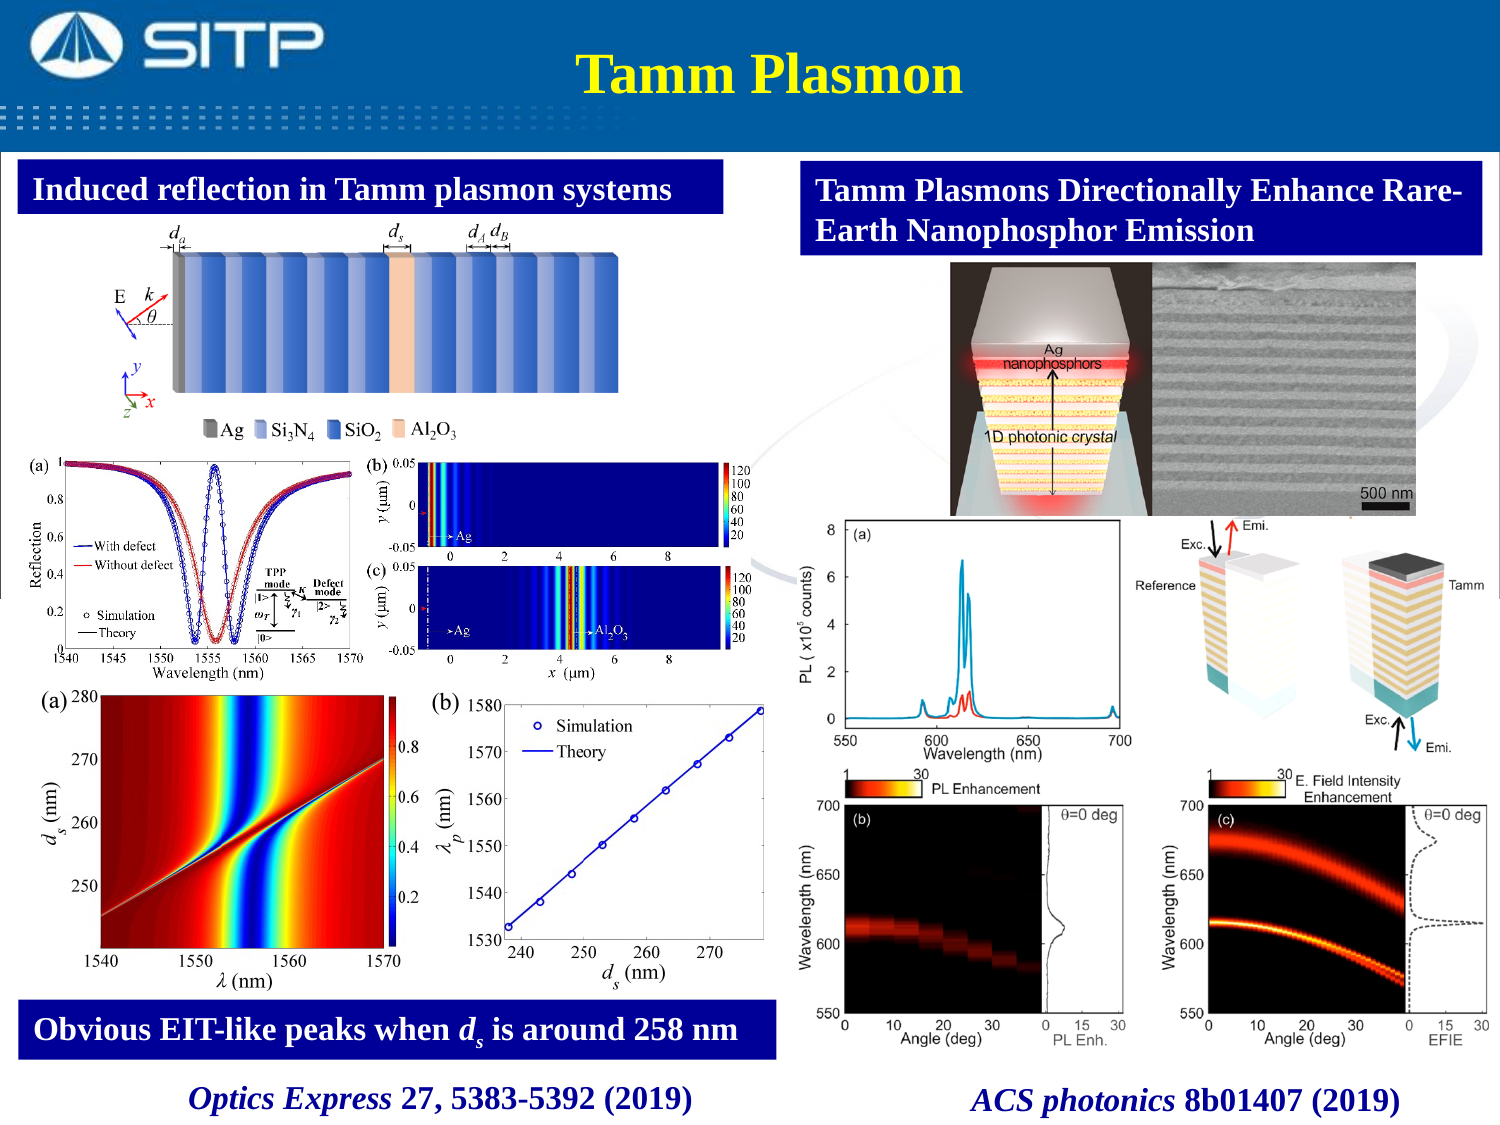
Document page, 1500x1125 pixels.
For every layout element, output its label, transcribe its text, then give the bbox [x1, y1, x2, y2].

text_box ACS photonics 8b01407 (2019) [956, 1070, 1416, 1125]
text_box Tamm Plasmon [561, 27, 1046, 113]
text_box Tamm Plasmons Directionally Enhance Rare-Earth Nanophosphor Emission [800, 160, 1483, 256]
picture [0, 0, 1500, 1048]
text_box Optics Express 27, 5383-5392 (2019) [173, 1068, 709, 1124]
text_box Obvious EIT-like peaks when ds is around 258 nm [18, 999, 777, 1060]
picture [40, 689, 764, 991]
text_box Induced reflection in Tamm plasmon systems [17, 159, 724, 214]
